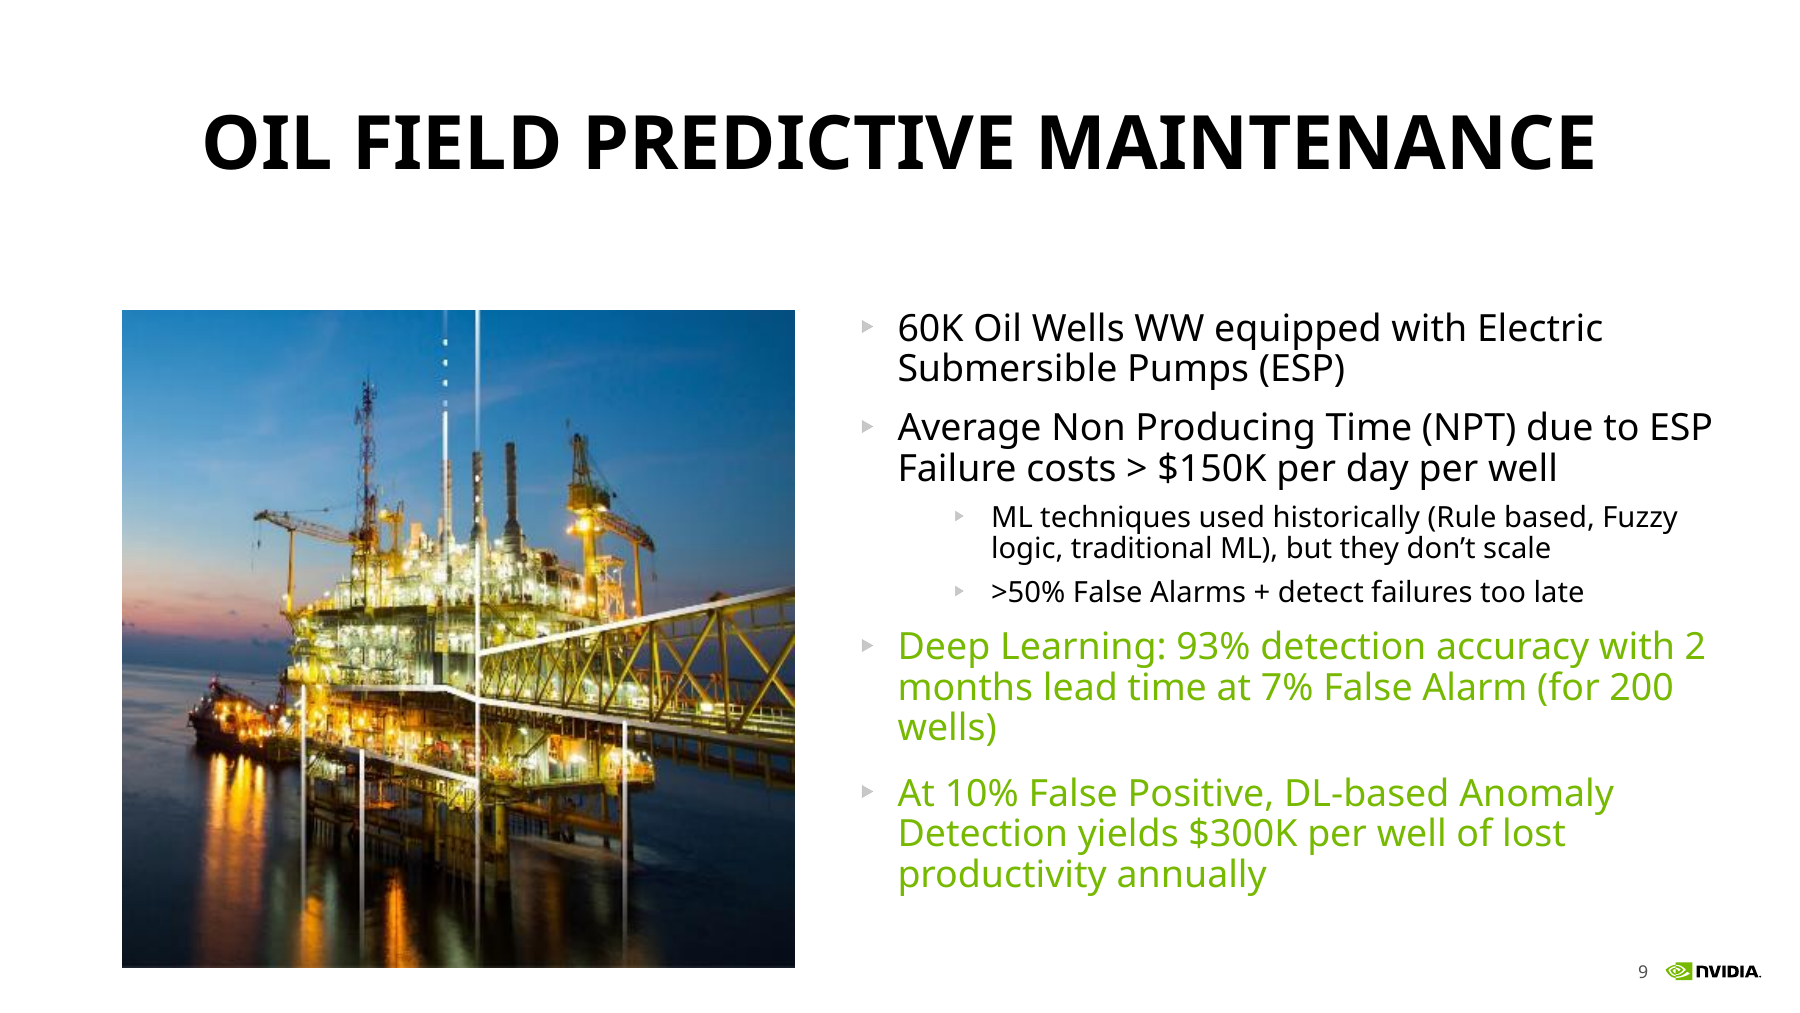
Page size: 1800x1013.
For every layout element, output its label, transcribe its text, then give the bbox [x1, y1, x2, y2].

picture [953, 505, 966, 527]
title Oil field Predictive Maintenance [68, 96, 1732, 194]
picture [122, 310, 795, 969]
picture [859, 413, 876, 440]
picture [953, 580, 966, 602]
picture [859, 632, 876, 659]
list 60K Oil Wells WW equipped with Electric Submersible Pumps (ESP) Average Non Producing Time (NPT) due to ESP Failure costs > $150K per day per well ML techniques used historically (Rule based, Fuzzy logic, traditional ML), but they don’t scale >50% False Alarms + detect failures too late Deep Learning: 93% detection accuracy with 2 months lead time at 7% False Alarm (for 200 wells) At 10% False Positive, DL-based Anomaly Detection yields $300K per well of lost productivity annually [844, 301, 1765, 944]
picture [859, 778, 876, 805]
picture [859, 313, 876, 340]
